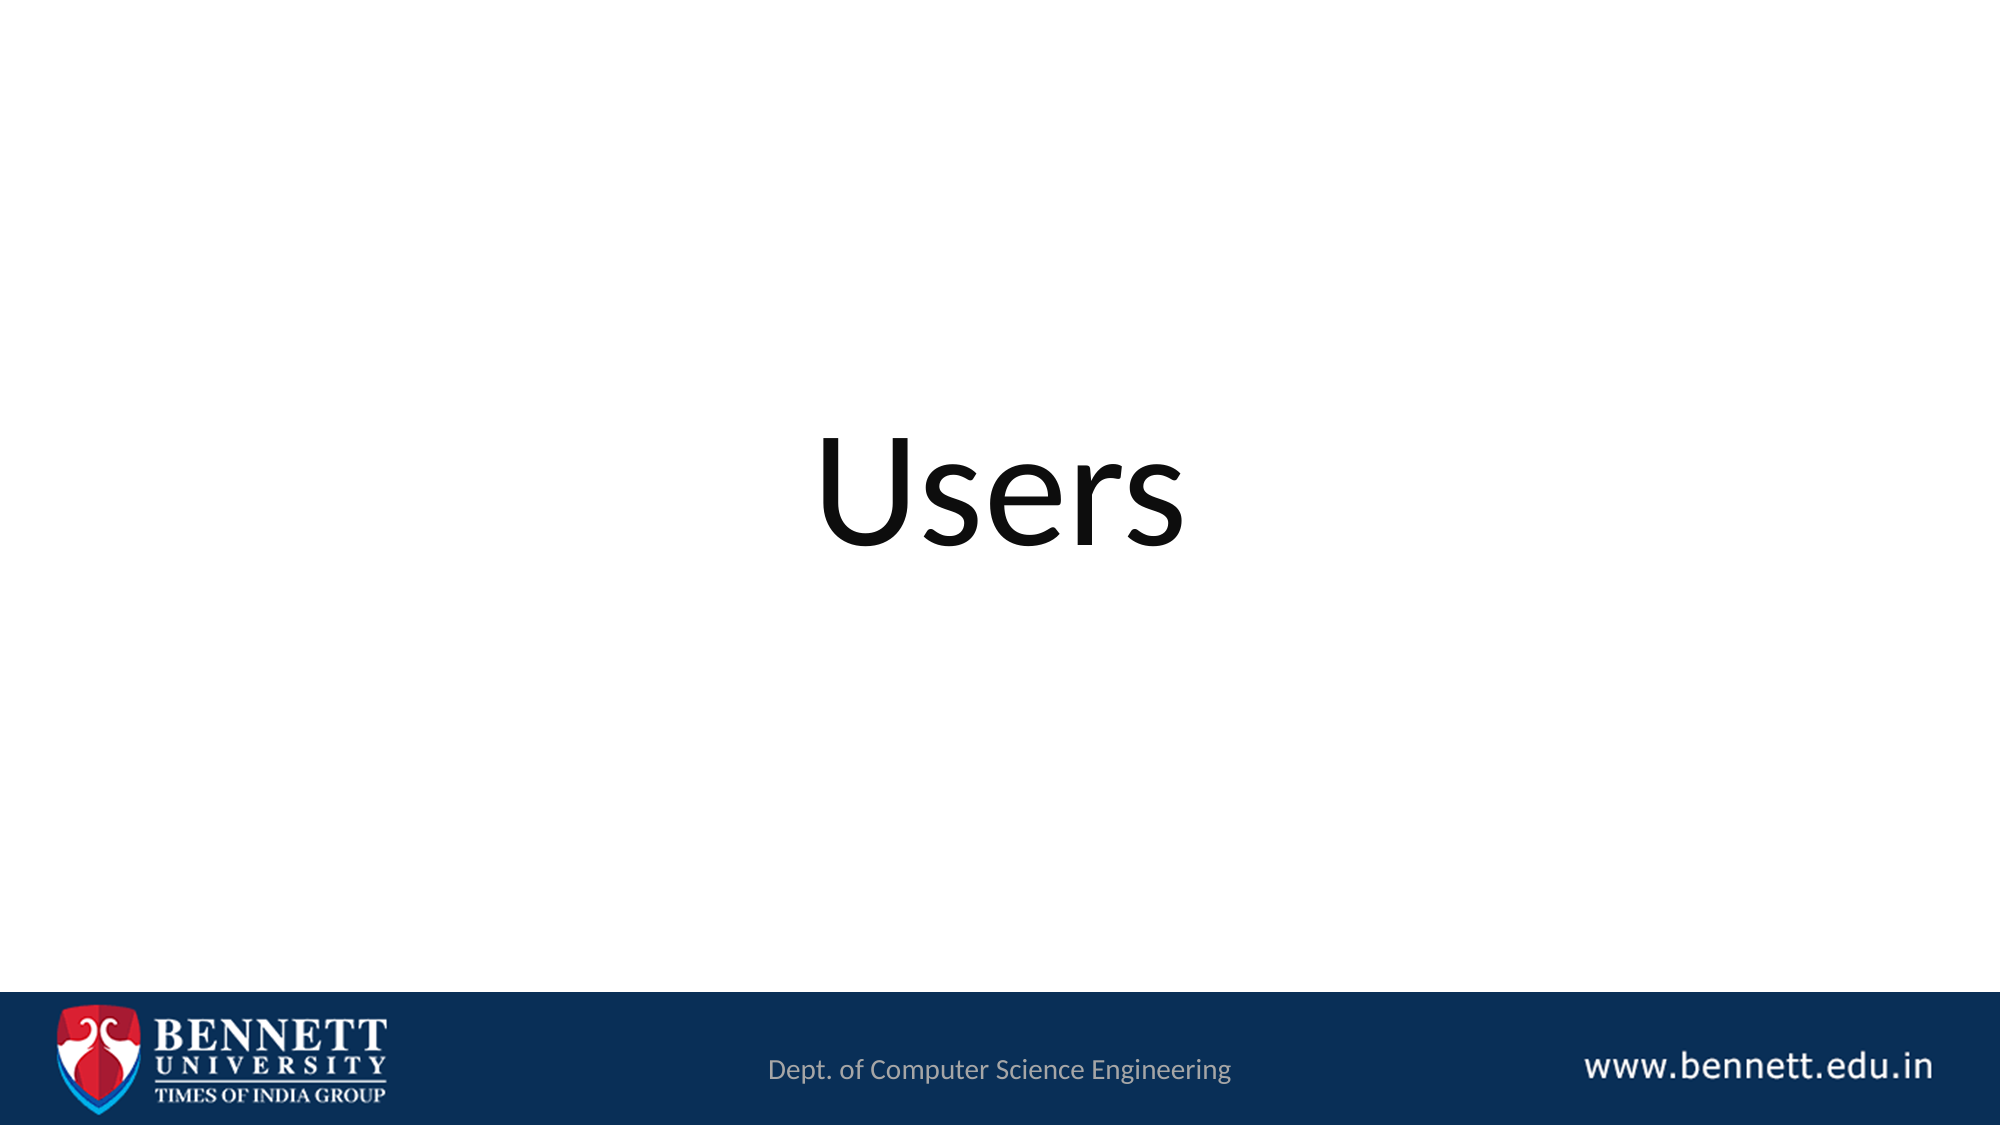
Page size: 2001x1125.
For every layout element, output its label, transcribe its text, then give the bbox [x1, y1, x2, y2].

picture [0, 992, 2000, 1125]
text_box Users [490, 371, 1510, 587]
